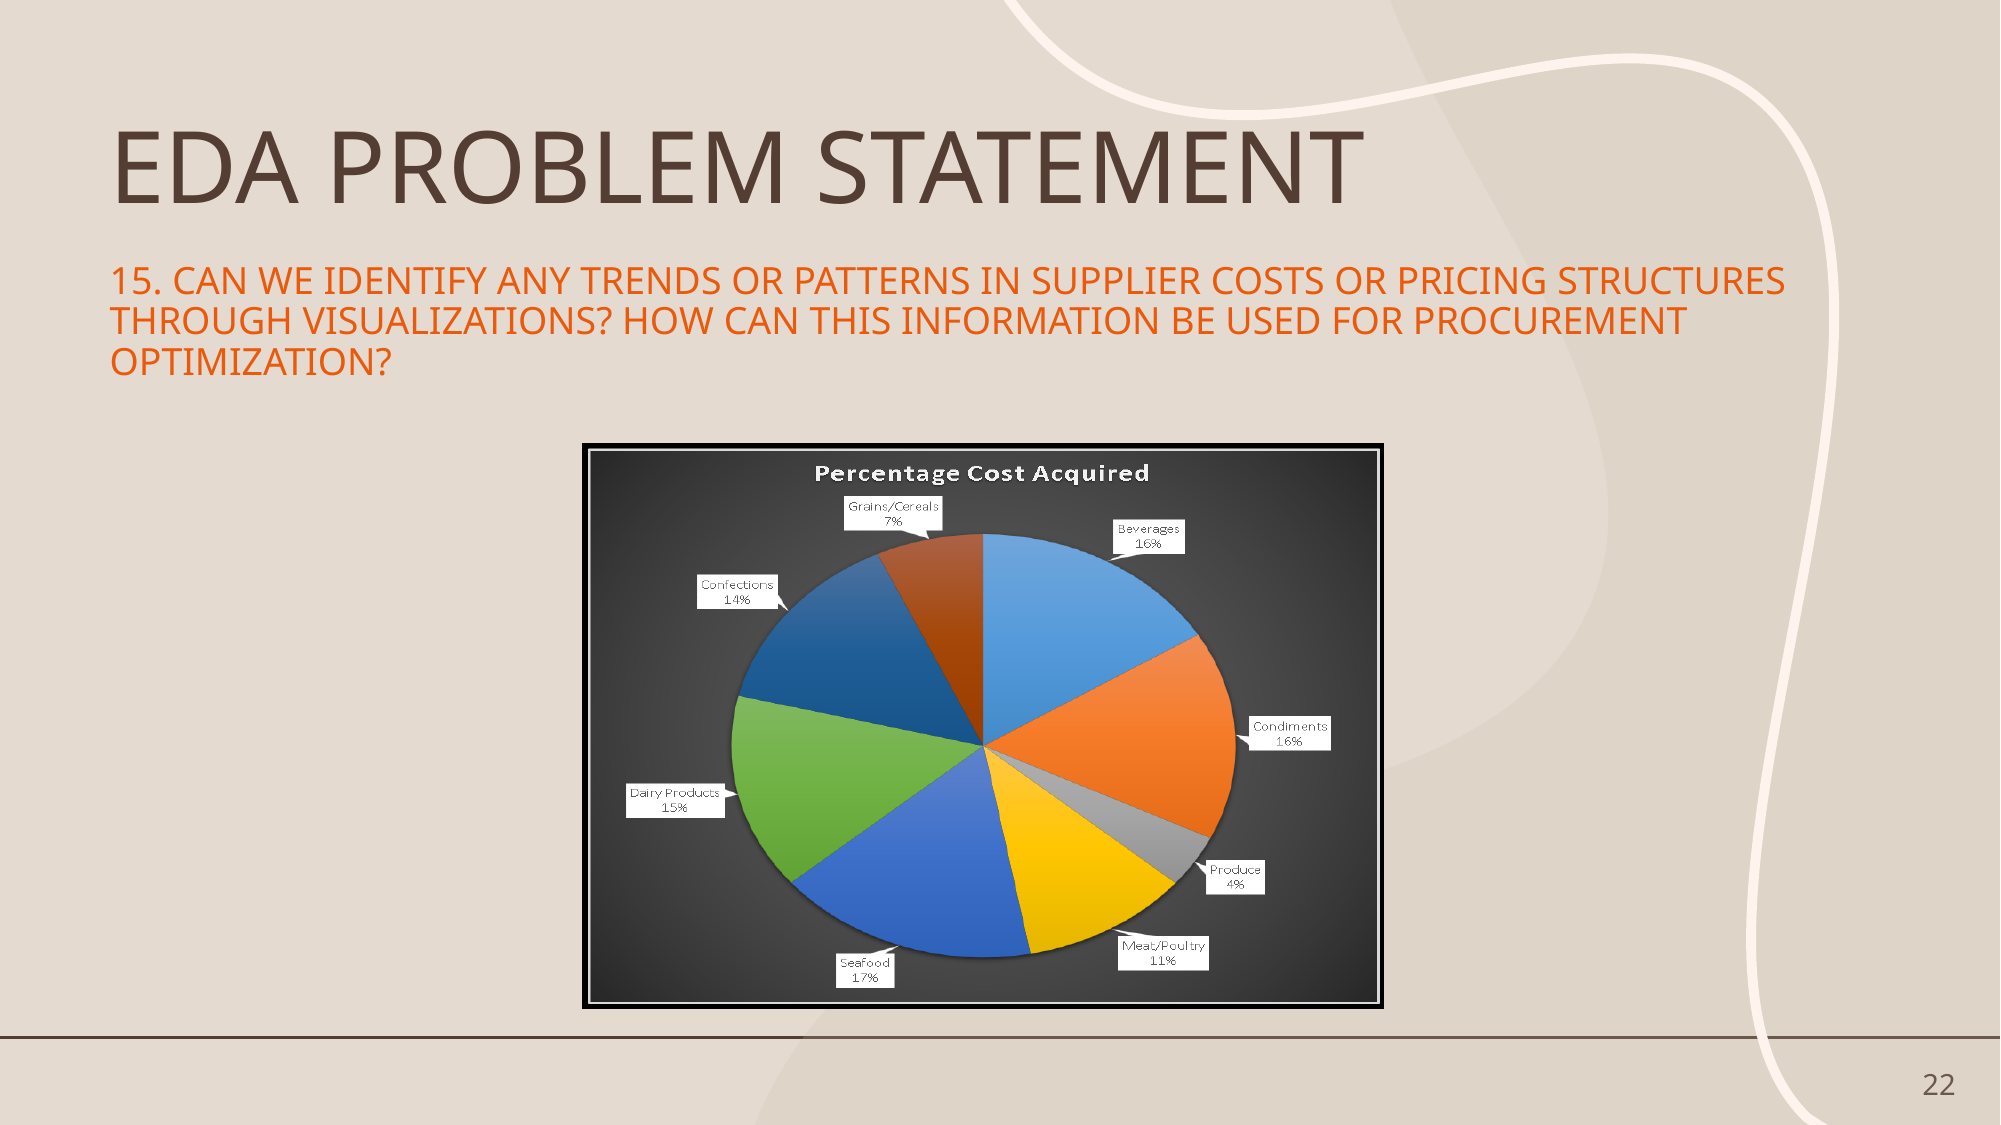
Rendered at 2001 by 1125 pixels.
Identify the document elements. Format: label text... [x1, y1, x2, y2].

slide_number 22 [1808, 1060, 1971, 1112]
title EDA PROBLEM STATEMENT [94, 115, 1820, 227]
text_box 15. CAN WE IDENTIFY ANY TRENDS OR PATTERNS IN SUPPLIER COSTS OR PRICING STRUCTURES THROUGH VISUALIZATIONS? HOW CAN THIS INFORMATION BE USED FOR PROCUREMENT OPTIMIZATION? [94, 267, 1877, 379]
picture [582, 443, 1384, 1009]
